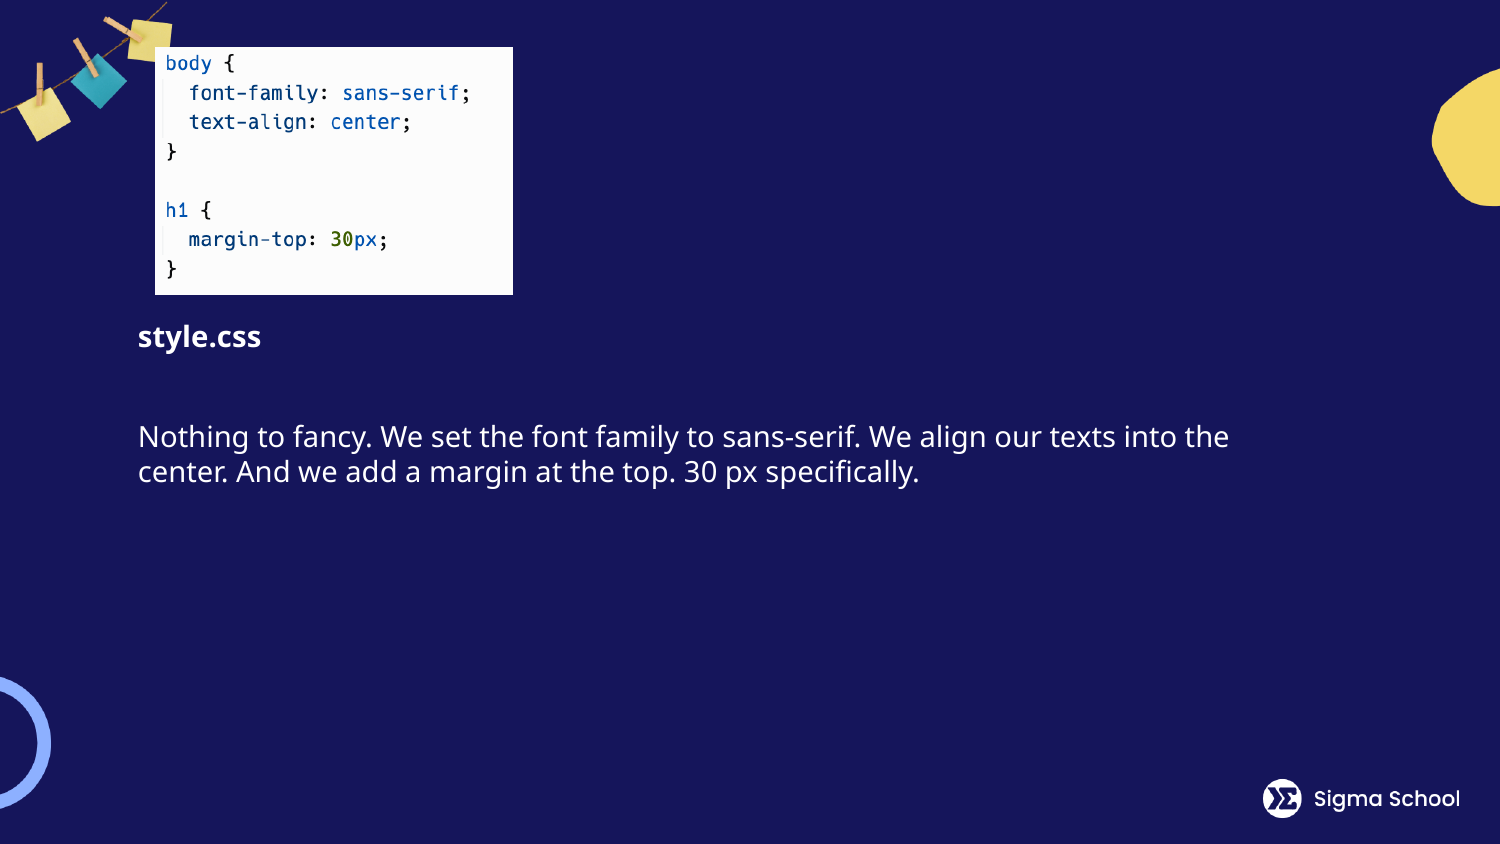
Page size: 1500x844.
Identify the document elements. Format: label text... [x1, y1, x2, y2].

title Nothing to fancy. We set the font family to sans-serif. We align our texts into the center. And we add a margin at the top. 30 px specifically. [122, 402, 1273, 651]
title style.css [122, 302, 838, 369]
picture [1203, 0, 1500, 844]
picture [0, 0, 513, 844]
